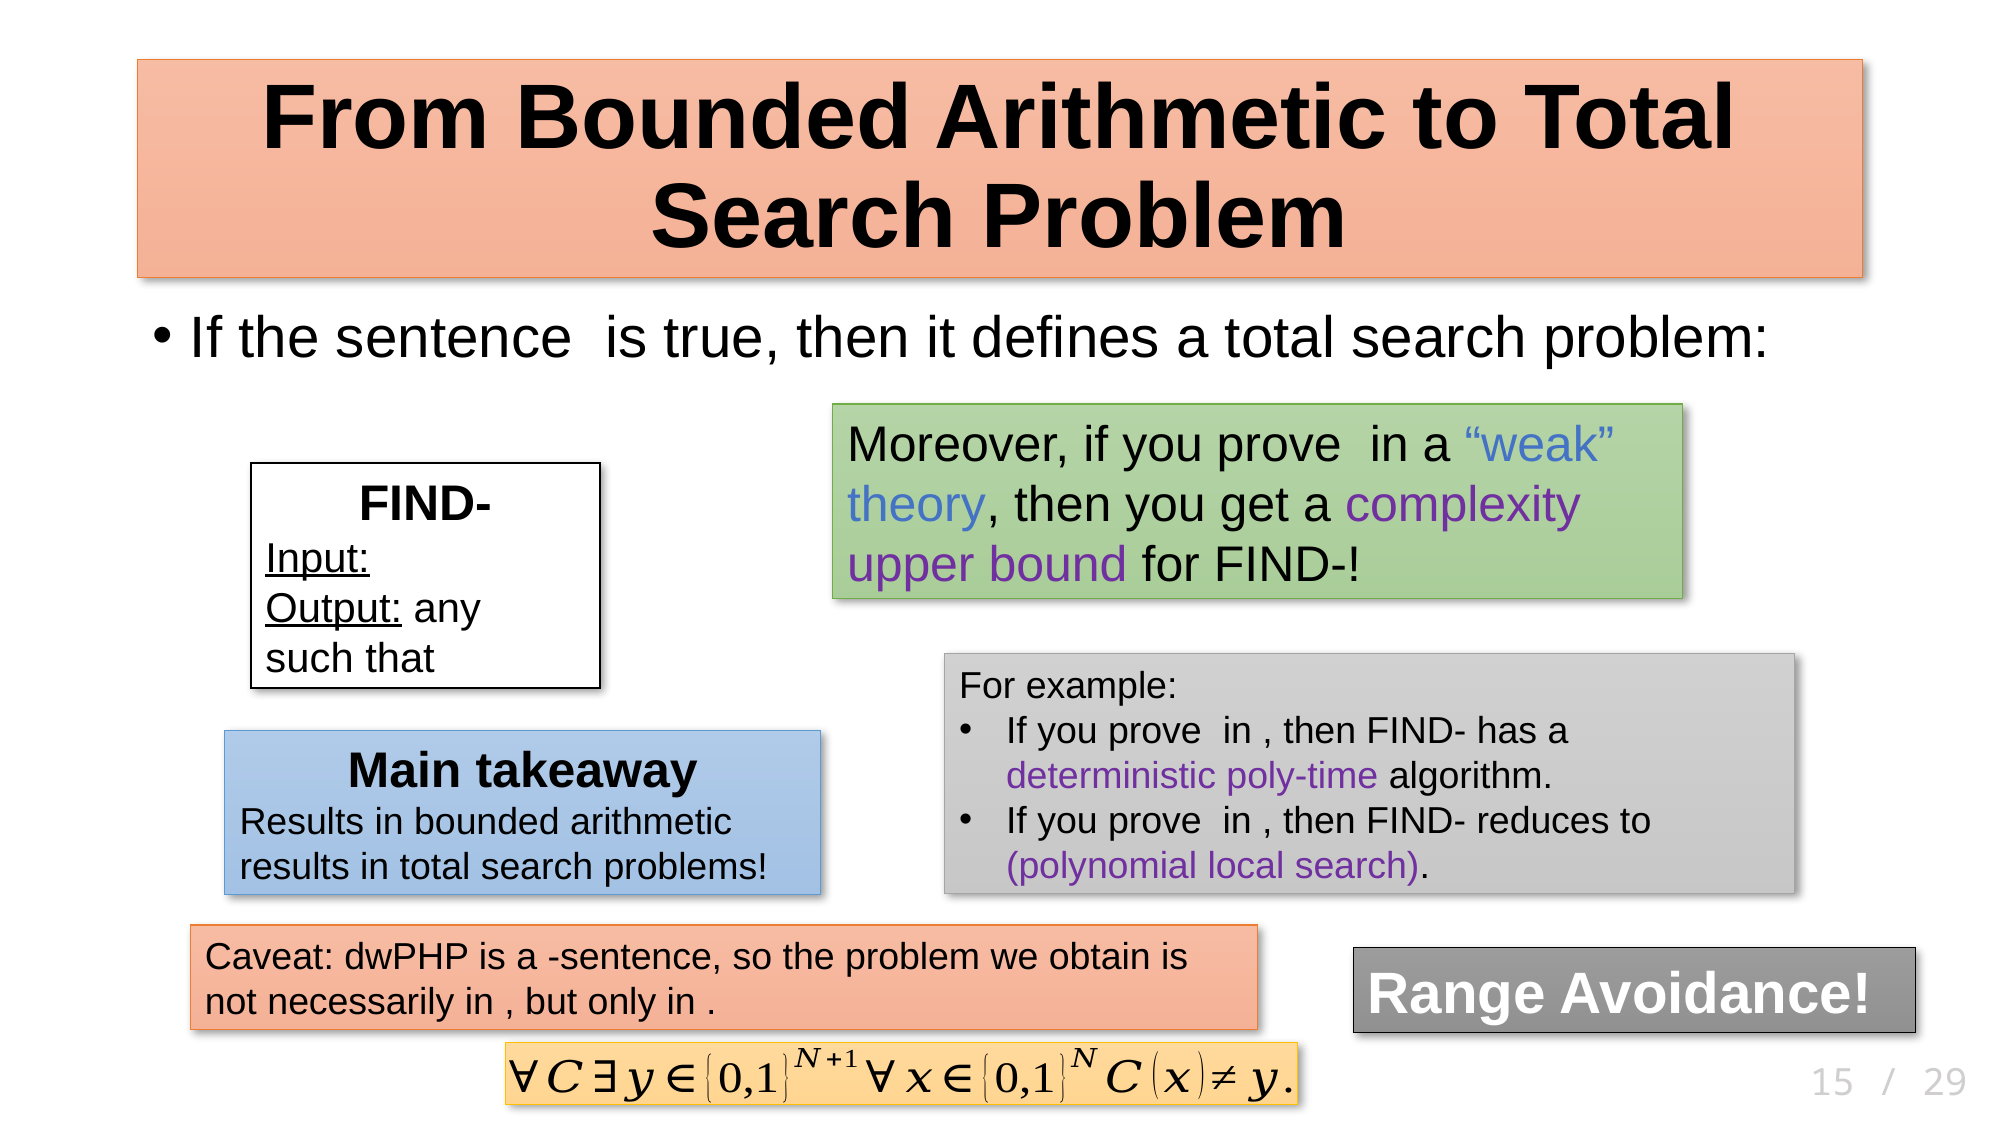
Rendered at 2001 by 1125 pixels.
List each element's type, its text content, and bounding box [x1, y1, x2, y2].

title From Bounded Arithmetic to Total Search Problem [137, 59, 1863, 278]
text_box 15 / 29 [1794, 1050, 2000, 1110]
text_box Range Avoidance! [1353, 947, 1916, 1033]
